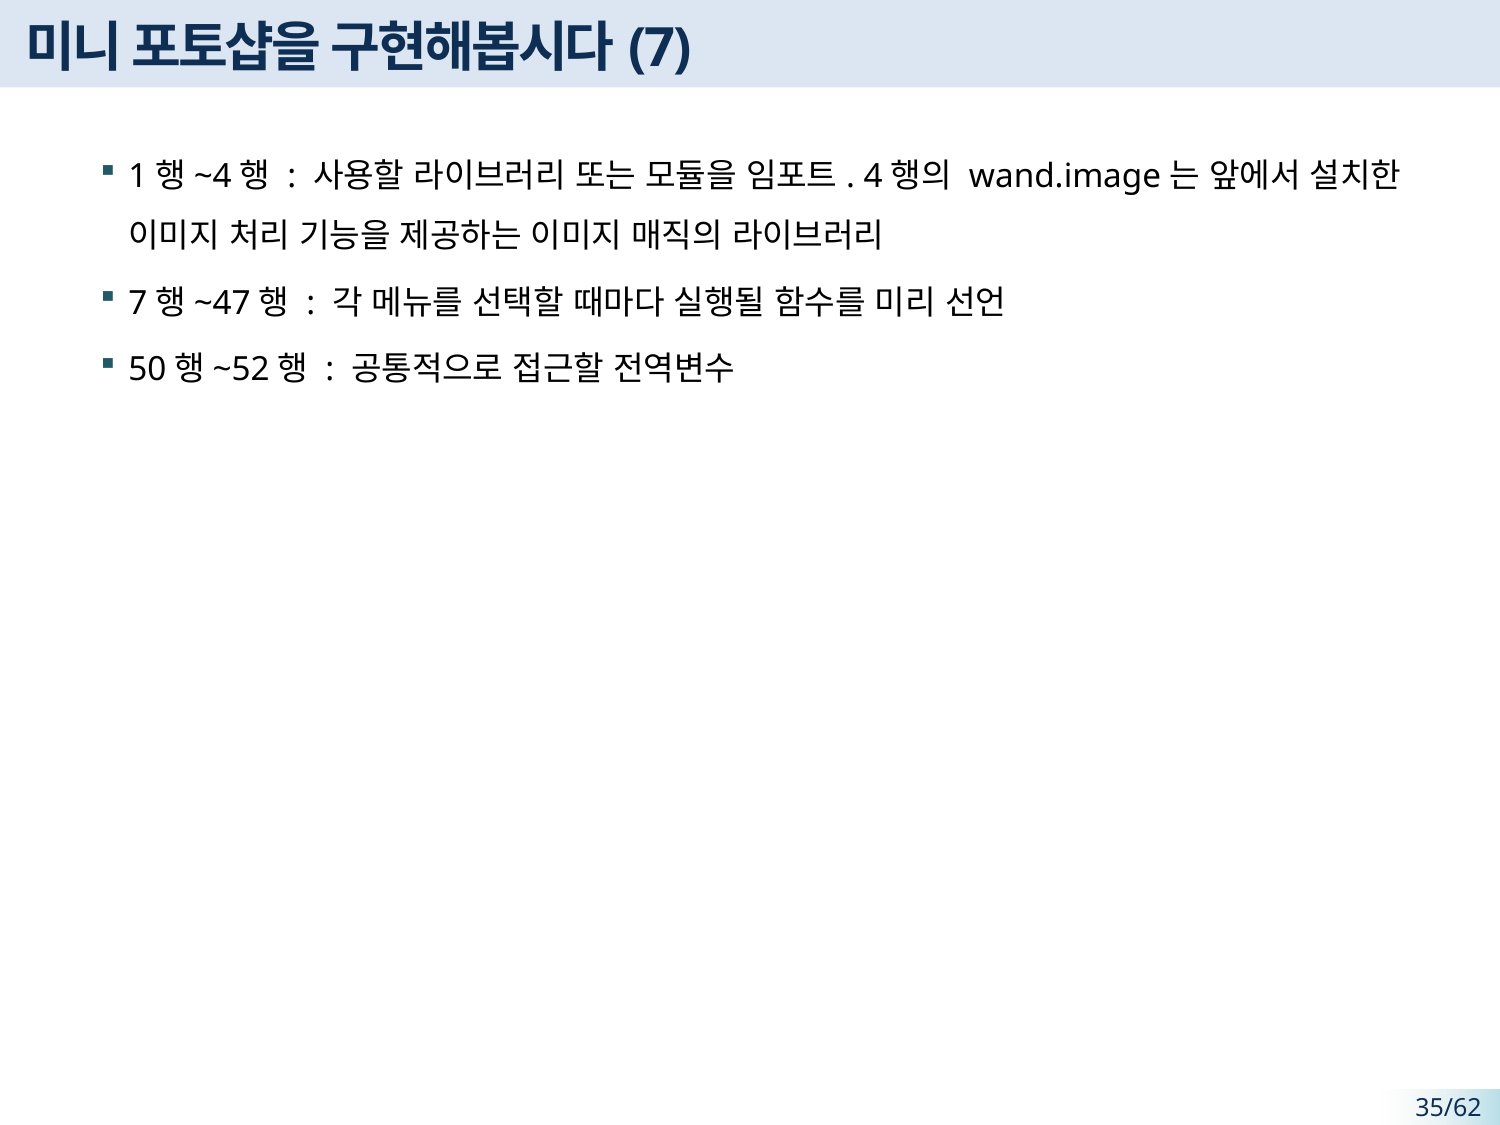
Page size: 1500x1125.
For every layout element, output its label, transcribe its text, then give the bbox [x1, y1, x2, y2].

list 1행~4행 : 사용할 라이브러리 또는 모듈을 임포트. 4행의 wand.image는 앞에서 설치한 이미지 처리 기능을 제공하는 이미지 매직의 라이브러리 7행~47행 : 각 메뉴를 선택할 때마다 실행될 함수를 미리 선언 50행~52행 : 공통적으로 접근할 전역변수 [10, 126, 1481, 1057]
title 미니 포토샵을 구현해봅시다(7) [10, 5, 1288, 84]
